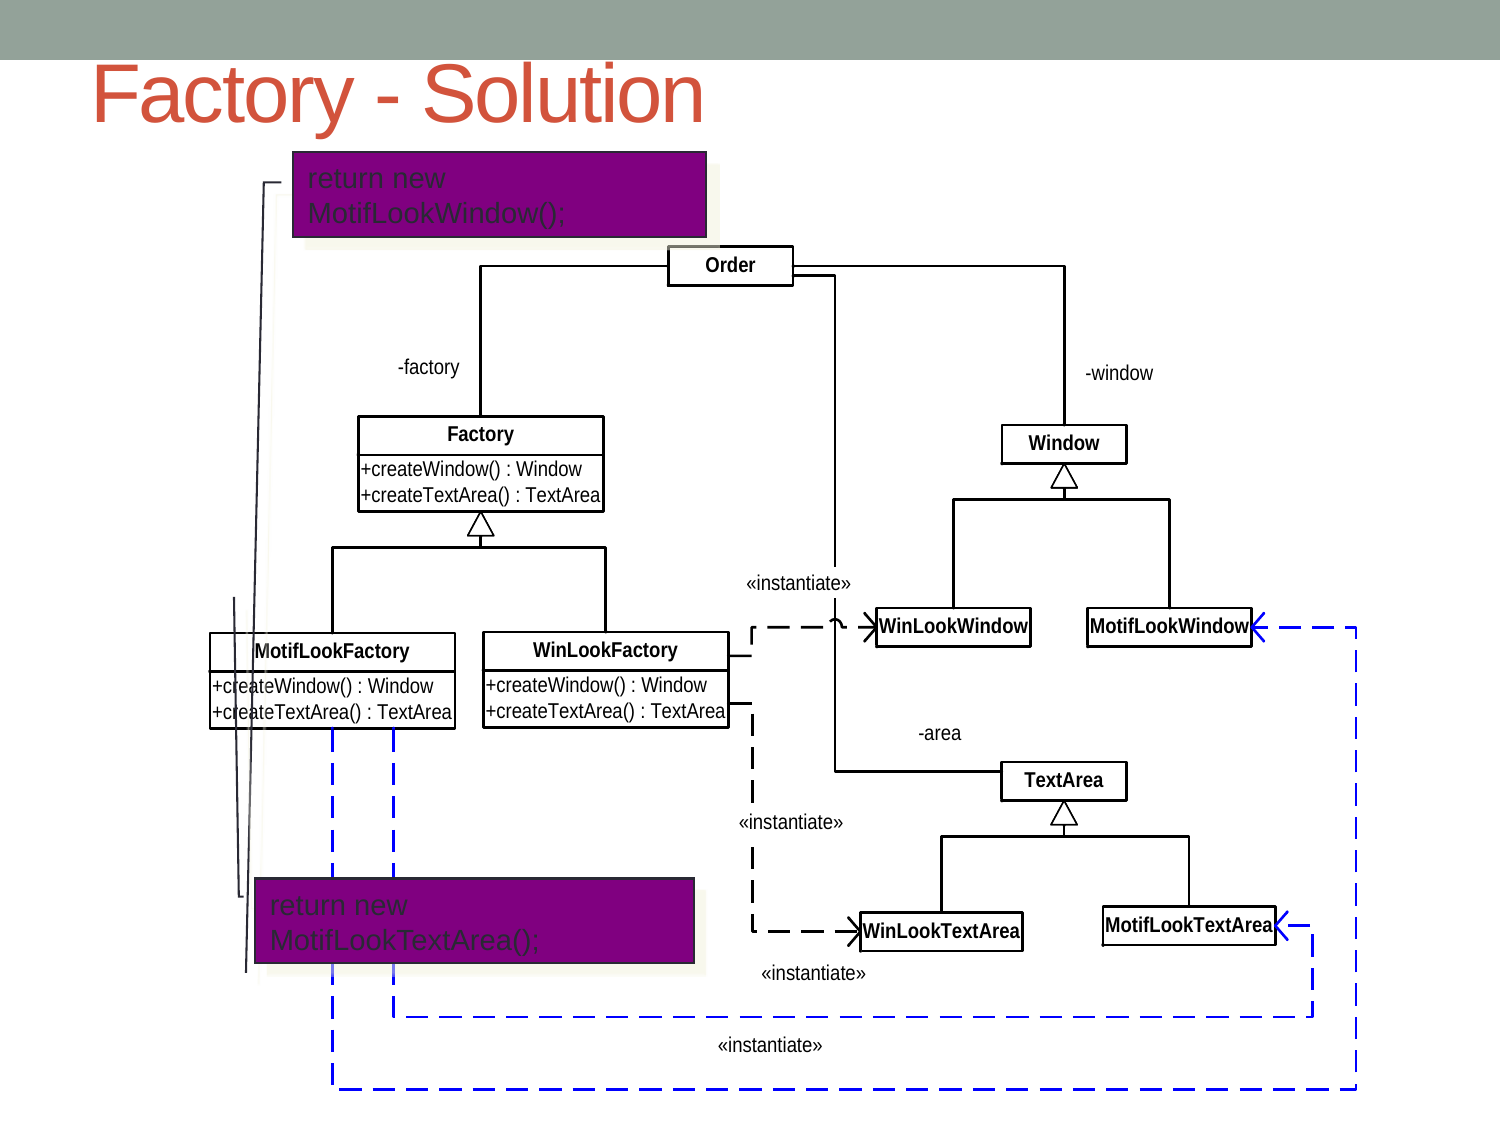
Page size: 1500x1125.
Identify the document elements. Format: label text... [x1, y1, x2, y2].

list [205, 241, 1361, 1095]
text_box return new MotifLookWindow(); [292, 151, 706, 237]
title Factory - Solution [75, 20, 1342, 159]
